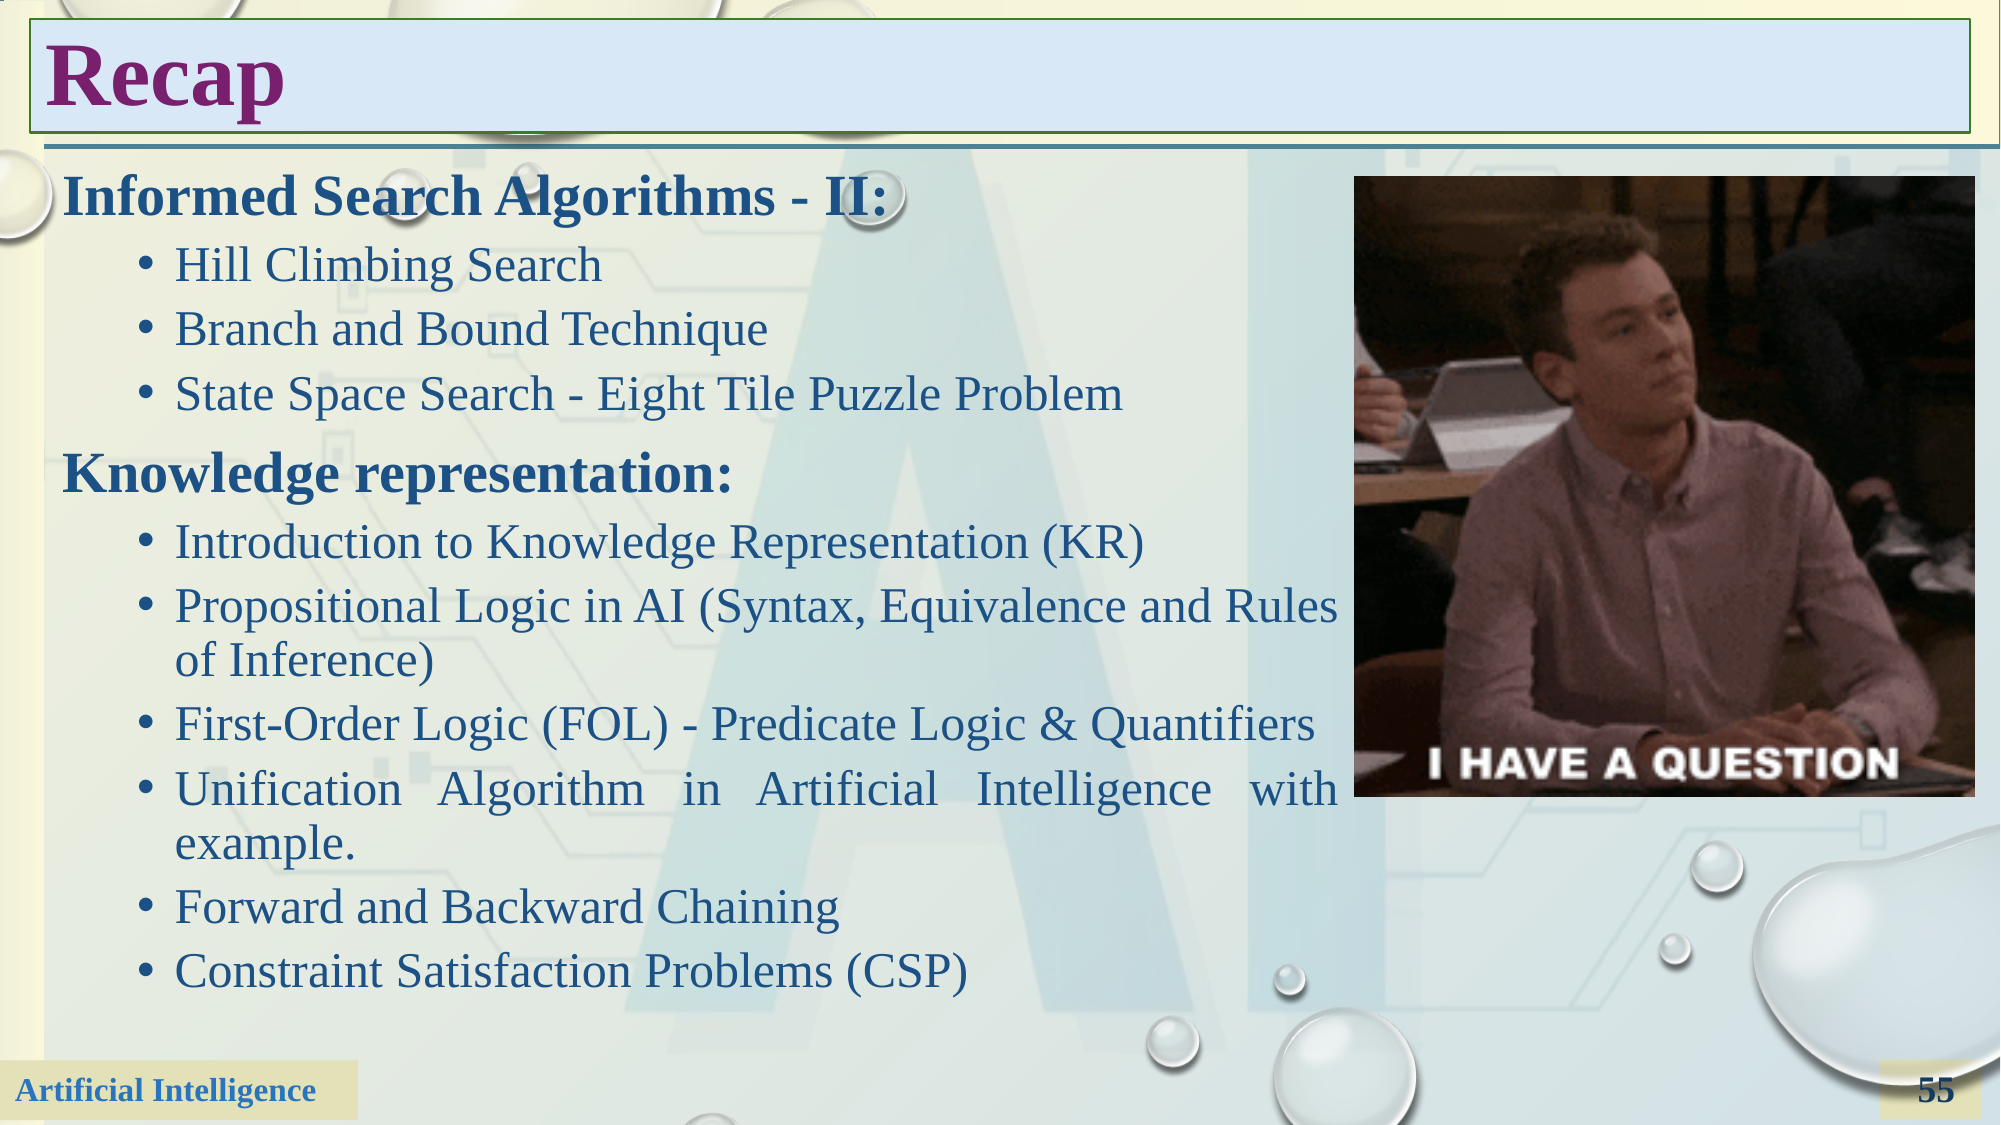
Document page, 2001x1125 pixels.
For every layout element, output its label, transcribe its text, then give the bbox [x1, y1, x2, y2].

picture [0, 0, 2001, 1125]
slide_number 55 [1692, 1057, 1970, 1118]
title Recap [29, 18, 1971, 134]
list Informed Search Algorithms - II: Hill Climbing Search Branch and Bound Technique State Space Search - Eight Tile Puzzle Problem Knowledge representation: Introduction to Knowledge Representation (KR) Propositional Logic in AI (Syntax, Equivalence and Rules of Inference) First-Order Logic (FOL) - Predicate Logic & Quantifiers Unification Algorithm in Artificial Intelligence with example. Forward and Backward Chaining Constraint Satisfaction Problems (CSP) [47, 157, 1355, 1097]
